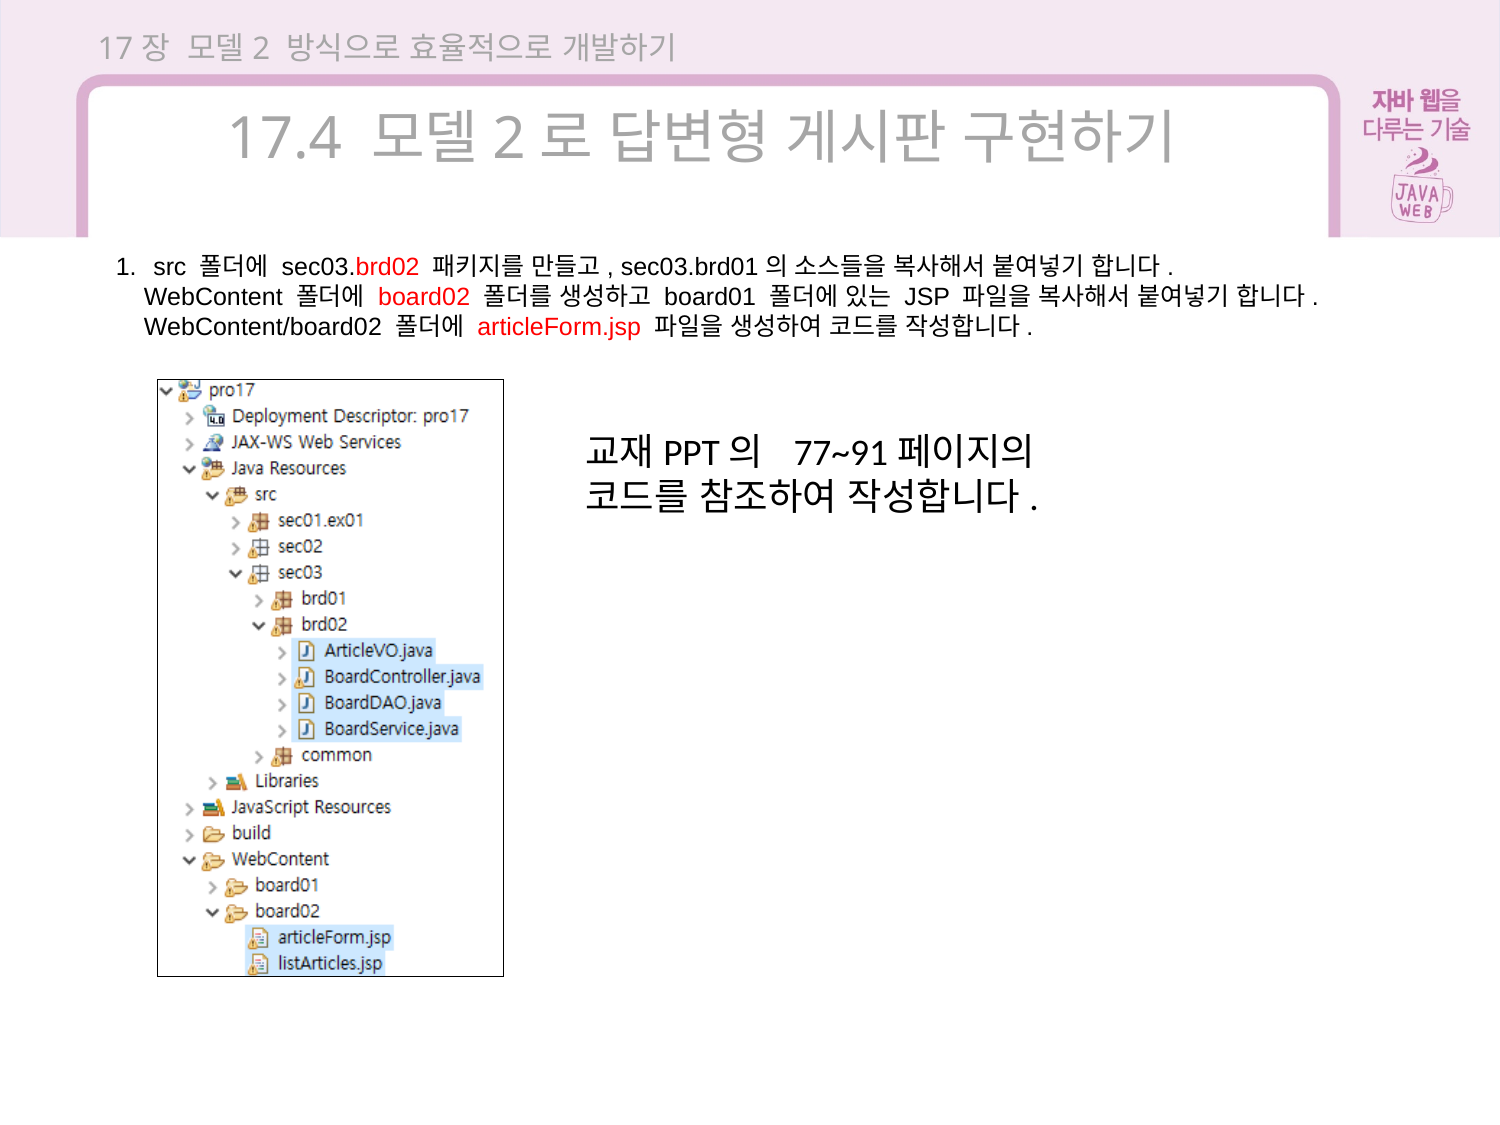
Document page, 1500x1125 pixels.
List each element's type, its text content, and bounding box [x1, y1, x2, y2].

text_box 교재PPT의 77~91페이지의 코드를 참조하여 작성합니다. [570, 420, 1061, 526]
text_box 17.4 모델2로 답변형 게시판 구현하기 [176, 92, 1227, 178]
text_box 17장 모델2 방식으로 효율적으로 개발하기 [82, 0, 1133, 74]
text_box src 폴더에 sec03.brd02 패키지를 만들고, sec03.brd01의 소스들을 복사해서 붙여넣기 합니다. WebContent 폴더에 board02 폴더를 생성하고 board01 폴더에 있는 JSP 파일을 복사해서 붙여넣기 합니다. WebContent/board02 폴더에 articleForm.jsp 파일을 생성하여 코드를 작성합니다. [101, 242, 1410, 378]
picture [0, 0, 1500, 1125]
